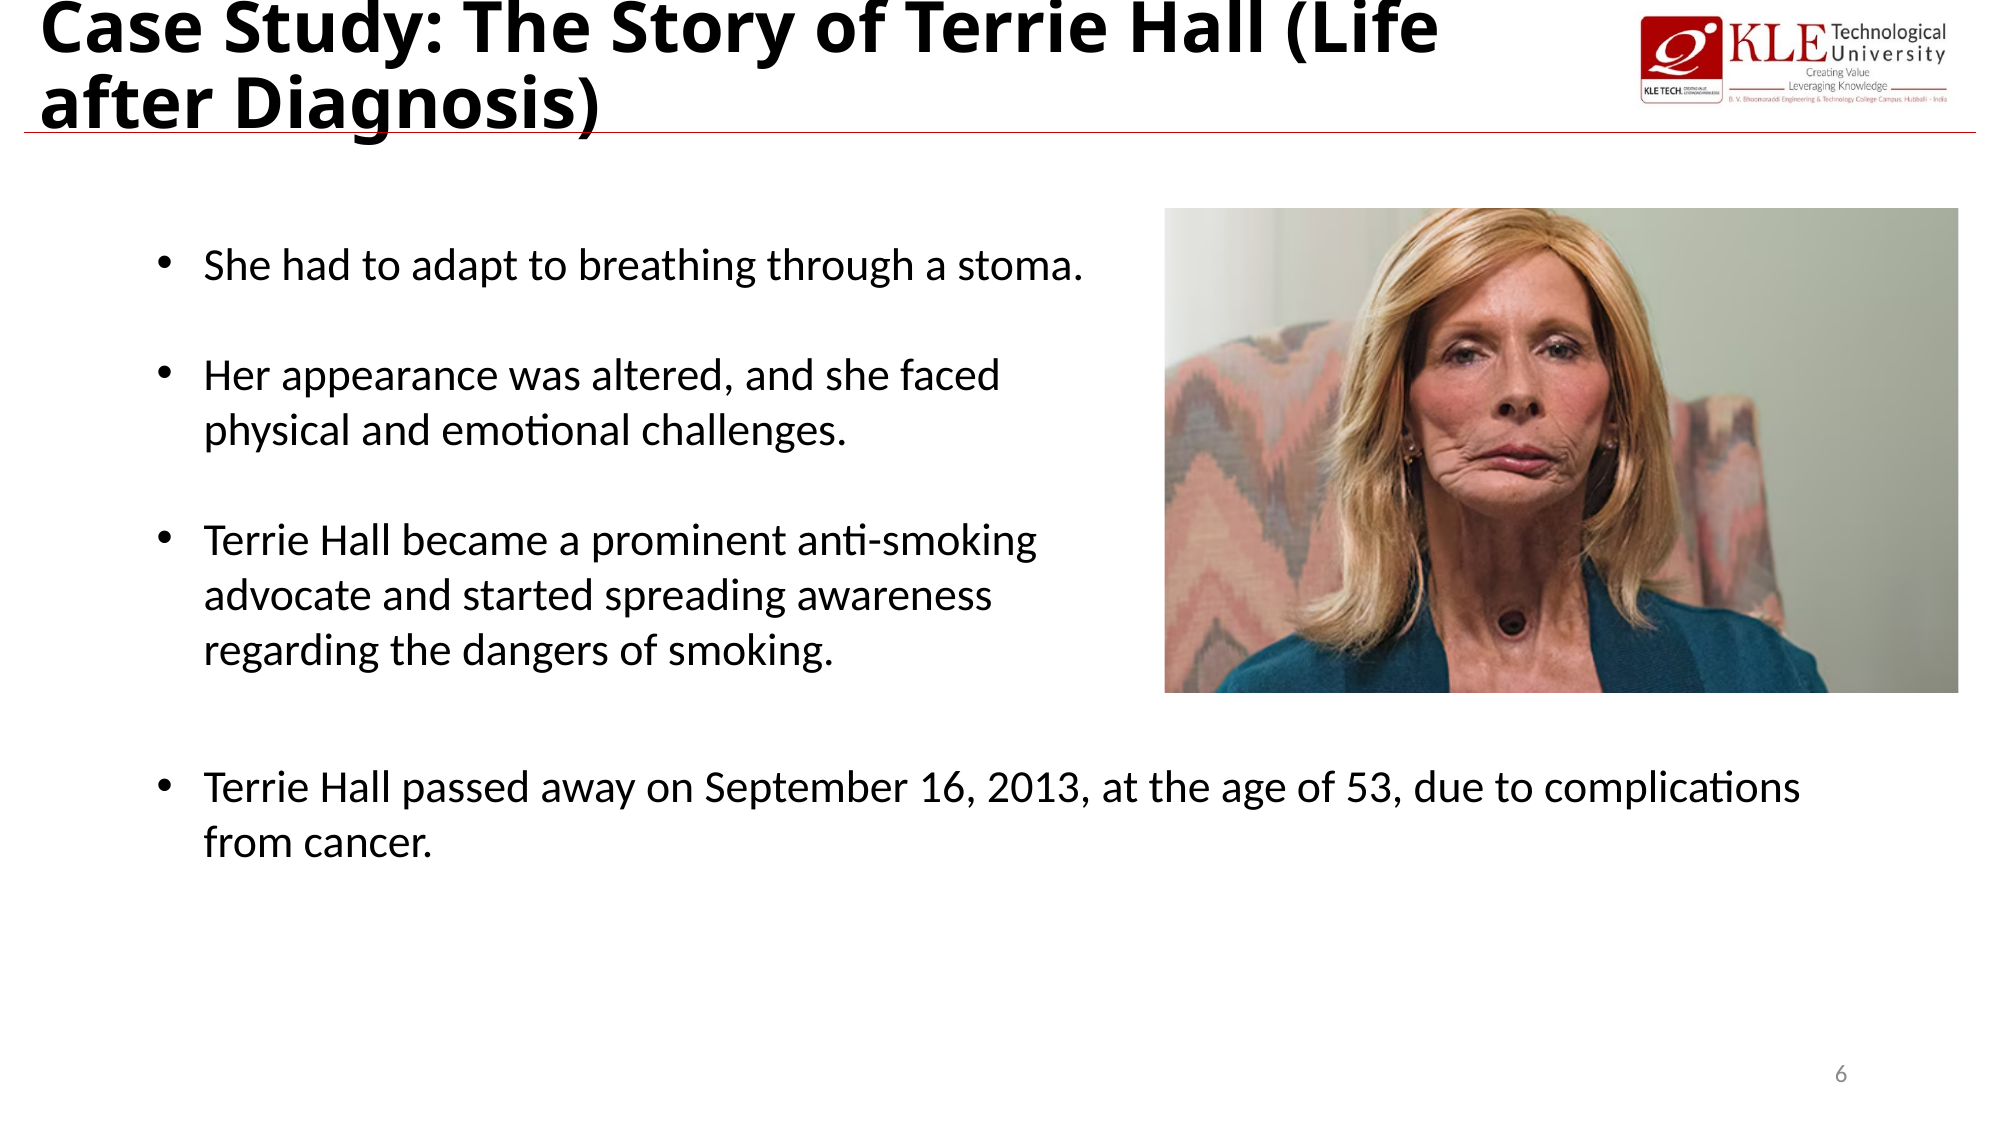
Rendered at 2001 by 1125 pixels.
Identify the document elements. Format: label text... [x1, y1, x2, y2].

title Case Study: The Story of Terrie Hall (Life after Diagnosis) [24, 12, 1619, 124]
picture [1619, 0, 2000, 124]
slide_number 6 [1412, 1042, 1863, 1103]
picture [1164, 208, 1959, 693]
text_box She had to adapt to breathing through a stoma. Her appearance was altered, and she faced physical and emotional challenges. Terrie Hall became a prominent anti-smoking advocate and started spreading awareness regarding the dangers of smoking. [141, 227, 1159, 682]
text_box Terrie Hall passed away on September 16, 2013, at the age of 53, due to complications from cancer. [141, 749, 1906, 875]
